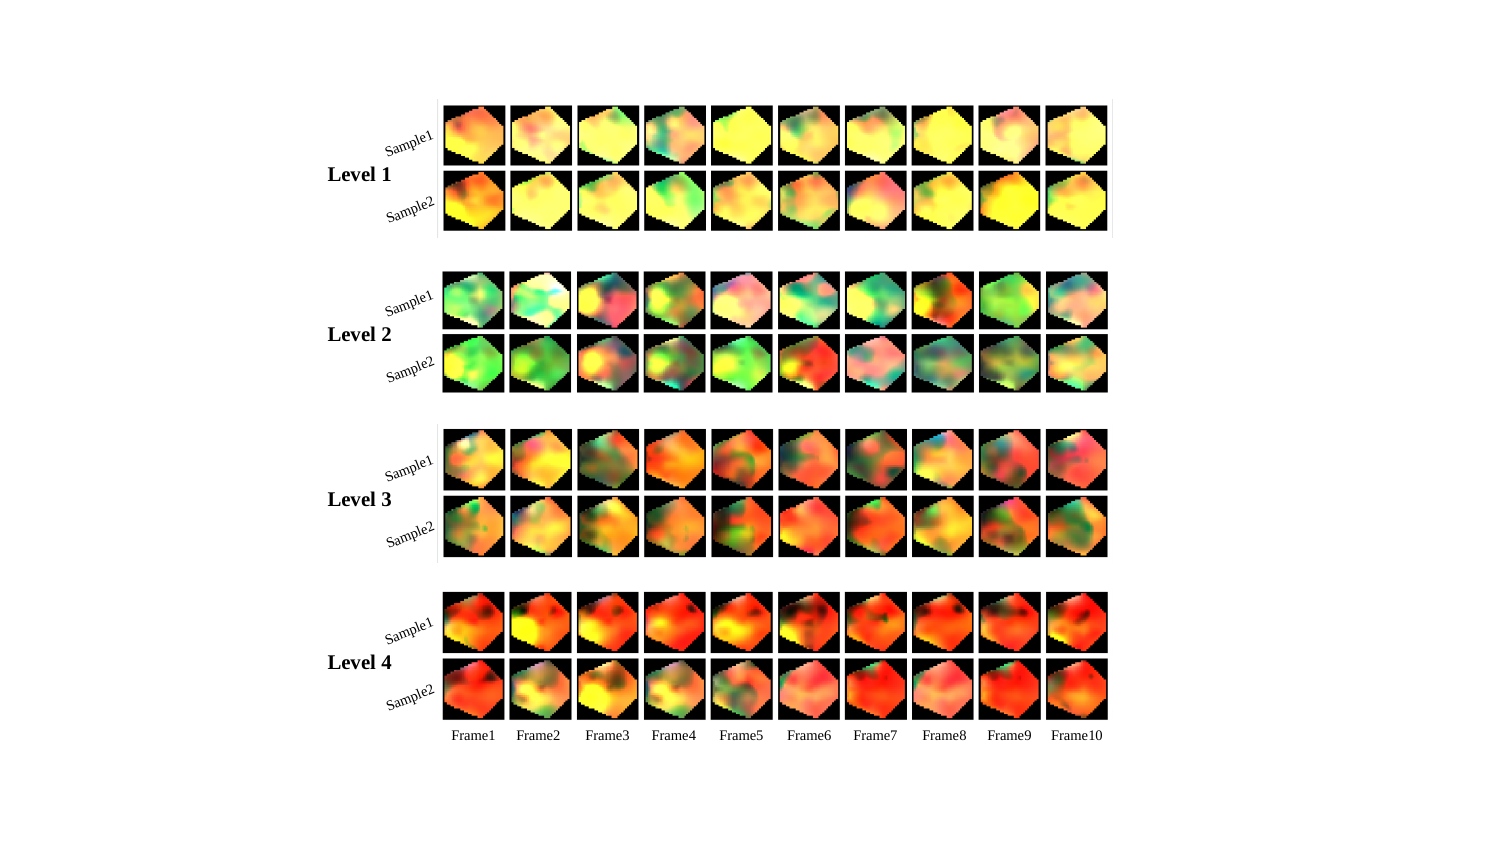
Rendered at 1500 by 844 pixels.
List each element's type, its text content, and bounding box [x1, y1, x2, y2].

text_box Level 4 [312, 624, 413, 700]
text_box Sample2 [363, 174, 432, 238]
picture [437, 99, 1113, 238]
text_box Frame4 [630, 734, 698, 760]
picture [437, 585, 1113, 726]
text_box Frame9 [966, 734, 1034, 760]
text_box Sample1 [362, 432, 432, 501]
text_box Frame6 [766, 734, 832, 760]
text_box Sample2 [363, 499, 432, 563]
text_box Sample1 [362, 267, 432, 336]
text_box Frame7 [832, 734, 901, 760]
text_box Sample2 [363, 661, 432, 726]
text_box Sample1 [362, 595, 432, 663]
text_box Sample2 [363, 334, 432, 398]
picture [437, 262, 1113, 401]
text_box Frame10 [1034, 711, 1120, 760]
text_box Frame1 [430, 711, 495, 760]
text_box Frame5 [698, 734, 766, 760]
text_box Level 3 [312, 462, 413, 538]
text_box Level 1 [312, 137, 413, 213]
text_box Frame8 [901, 734, 966, 760]
text_box Frame2 [495, 734, 564, 760]
text_box Frame3 [564, 734, 630, 760]
picture [437, 424, 1113, 563]
text_box Sample1 [362, 107, 432, 176]
text_box Level 2 [312, 297, 413, 373]
